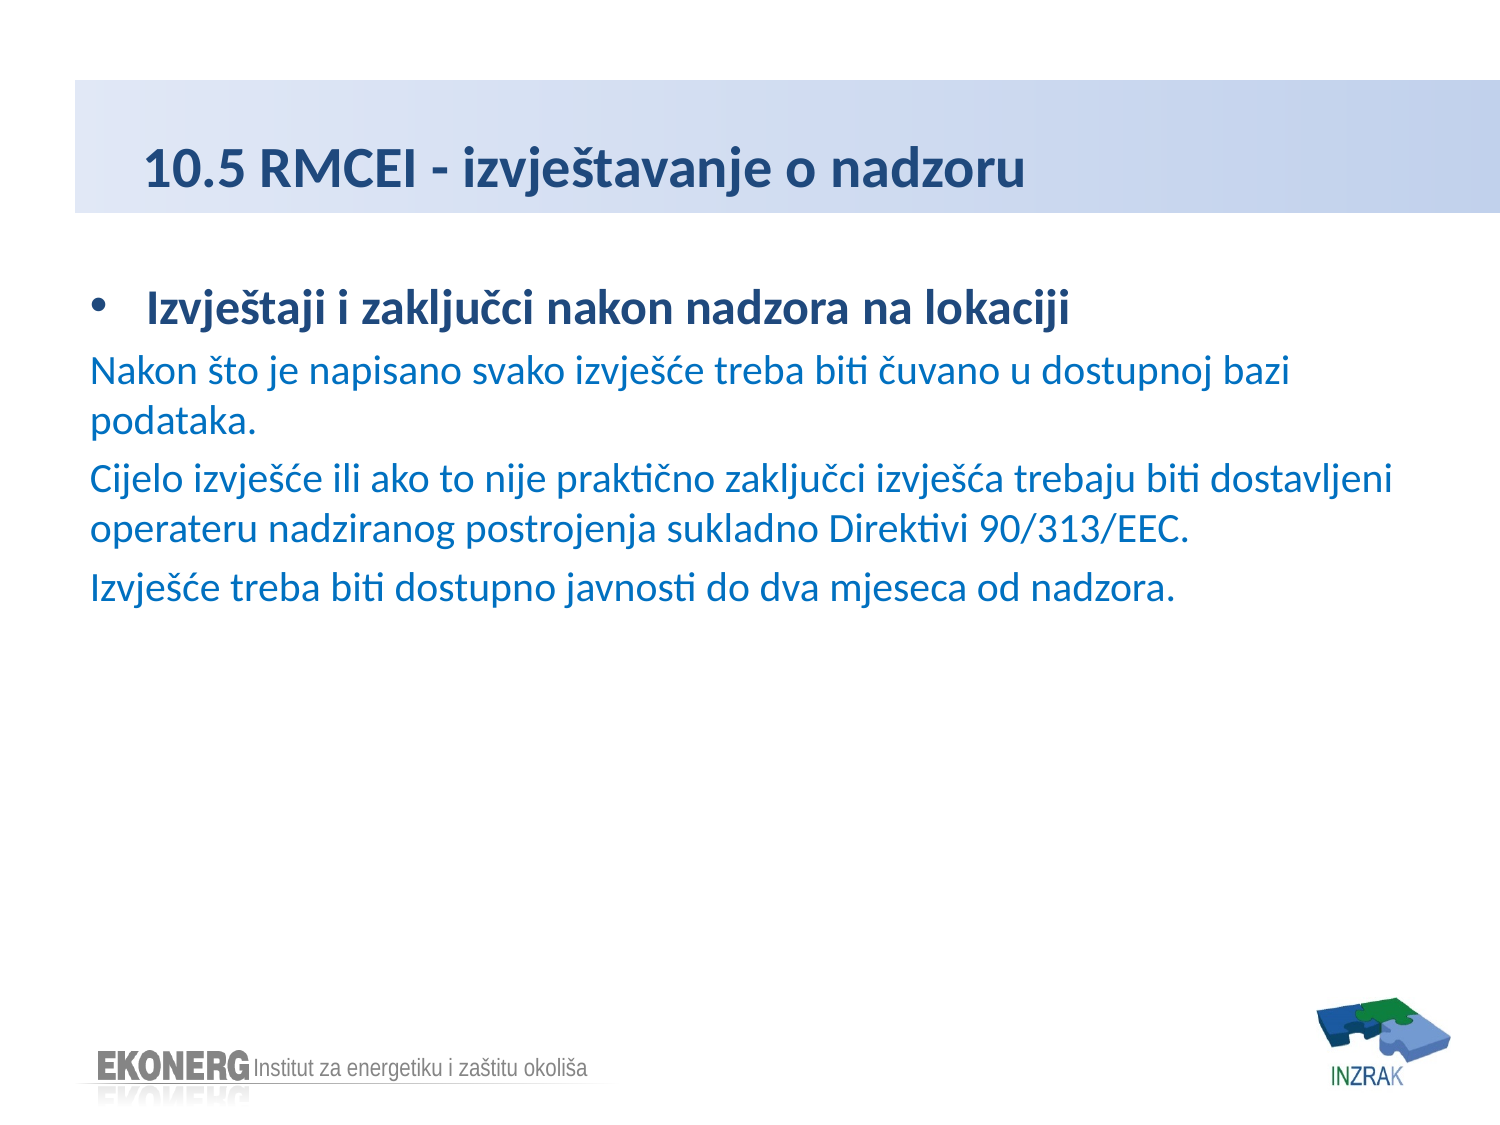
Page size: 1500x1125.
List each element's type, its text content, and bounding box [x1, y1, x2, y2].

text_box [61, 1038, 636, 1112]
text_box Izvještaji i zaključci nakon nadzora na lokaciji Nakon što je napisano svako izvješće treba biti čuvano u dostupnoj bazi podataka. Cijelo izvješće ili ako to nije praktično zaključci izvješća trebaju biti dostavljeni operateru nadziranog postrojenja sukladno Direktivi 90/313/EEC. Izvješće treba biti dostupno javnosti do dva mjeseca od nadzora. [74, 267, 1447, 1010]
title 10.5 RMCEI - izvještavanje o nadzoru [75, 80, 1500, 213]
picture [1315, 996, 1451, 1093]
